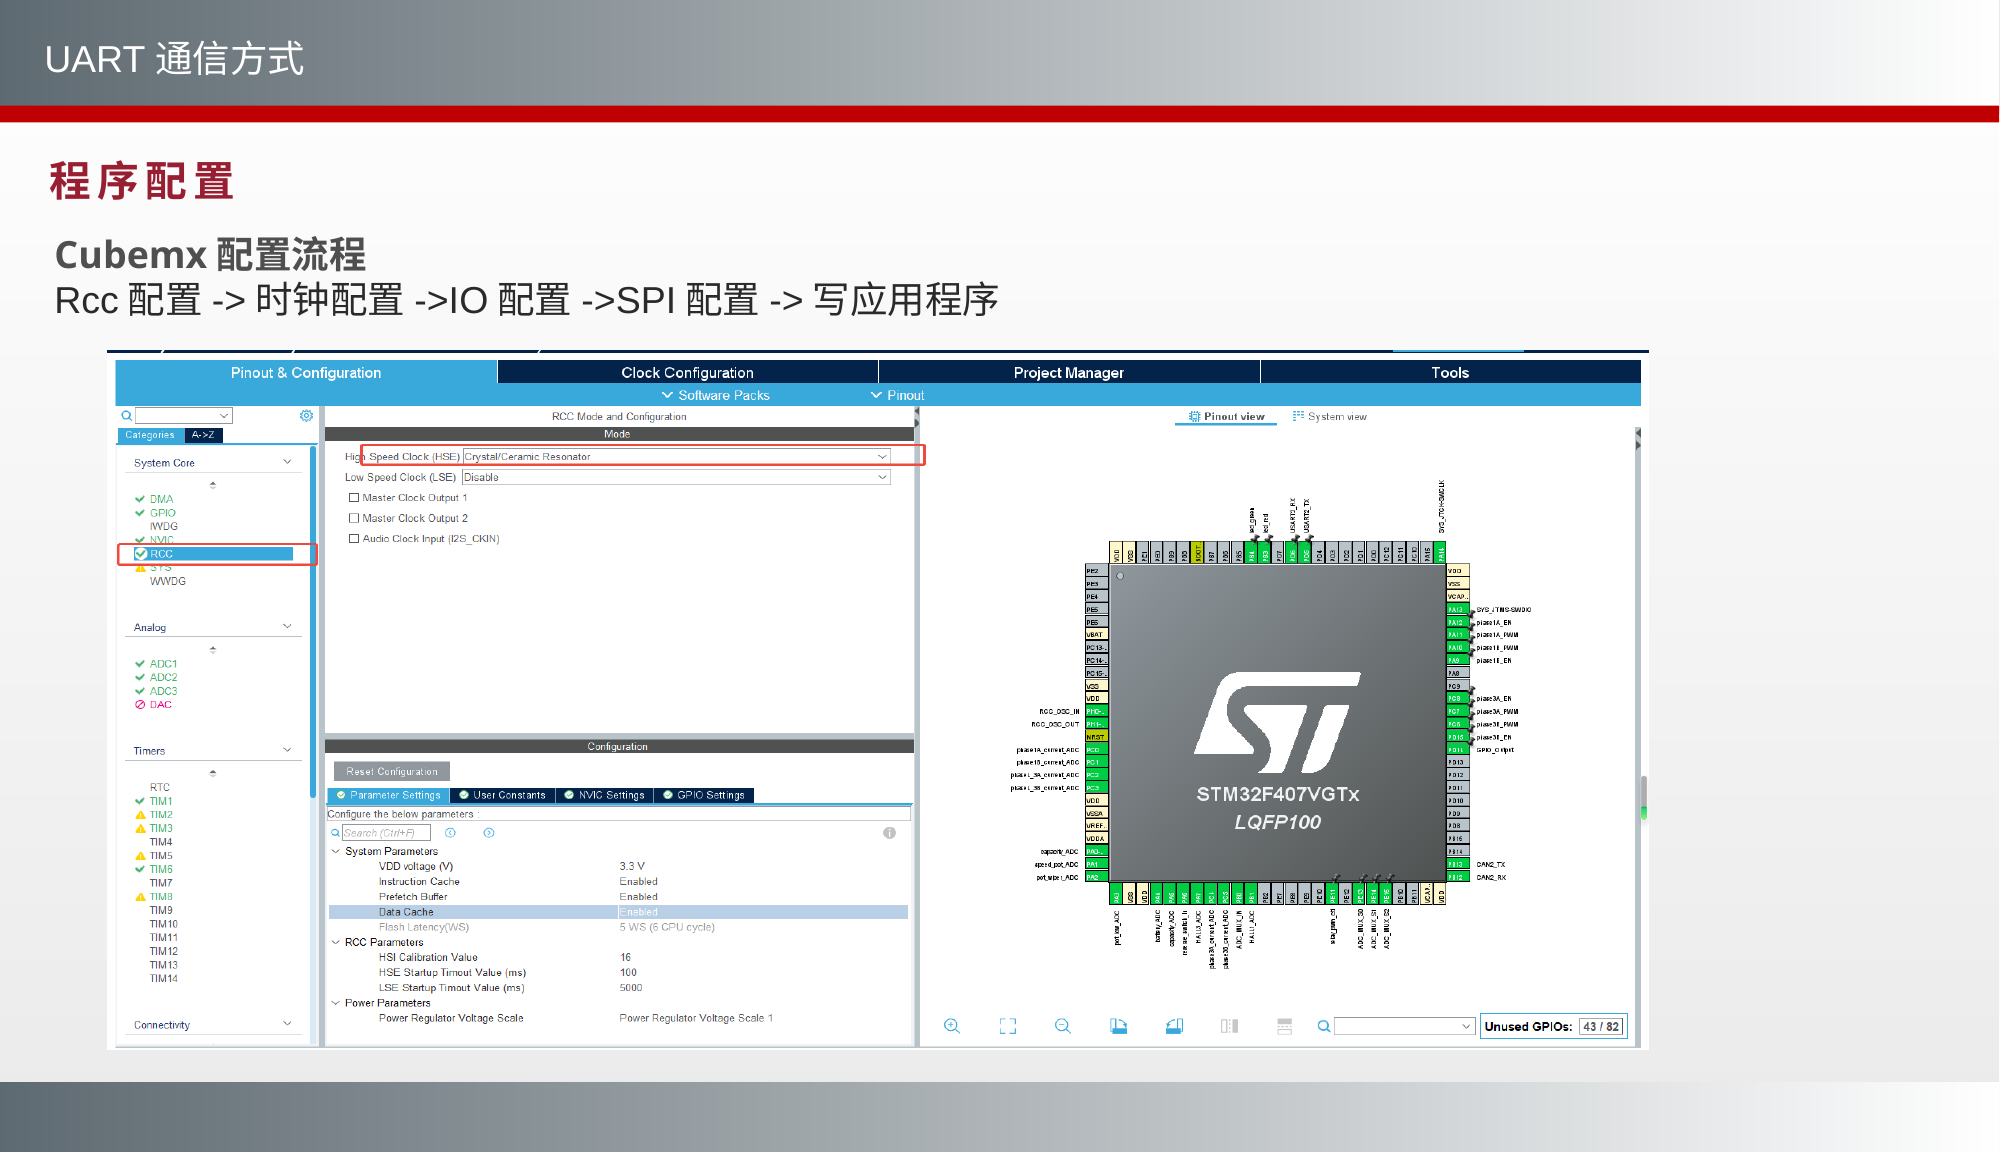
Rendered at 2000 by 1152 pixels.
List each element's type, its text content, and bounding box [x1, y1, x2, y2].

text_box UART通信方式 [29, 27, 1895, 88]
picture [107, 350, 1649, 1050]
text_box Cubemx配置流程 Rcc配置->时钟配置->IO配置->SPI配置->写应用程序 [39, 224, 1960, 329]
text_box 程序配置 [29, 144, 1923, 204]
